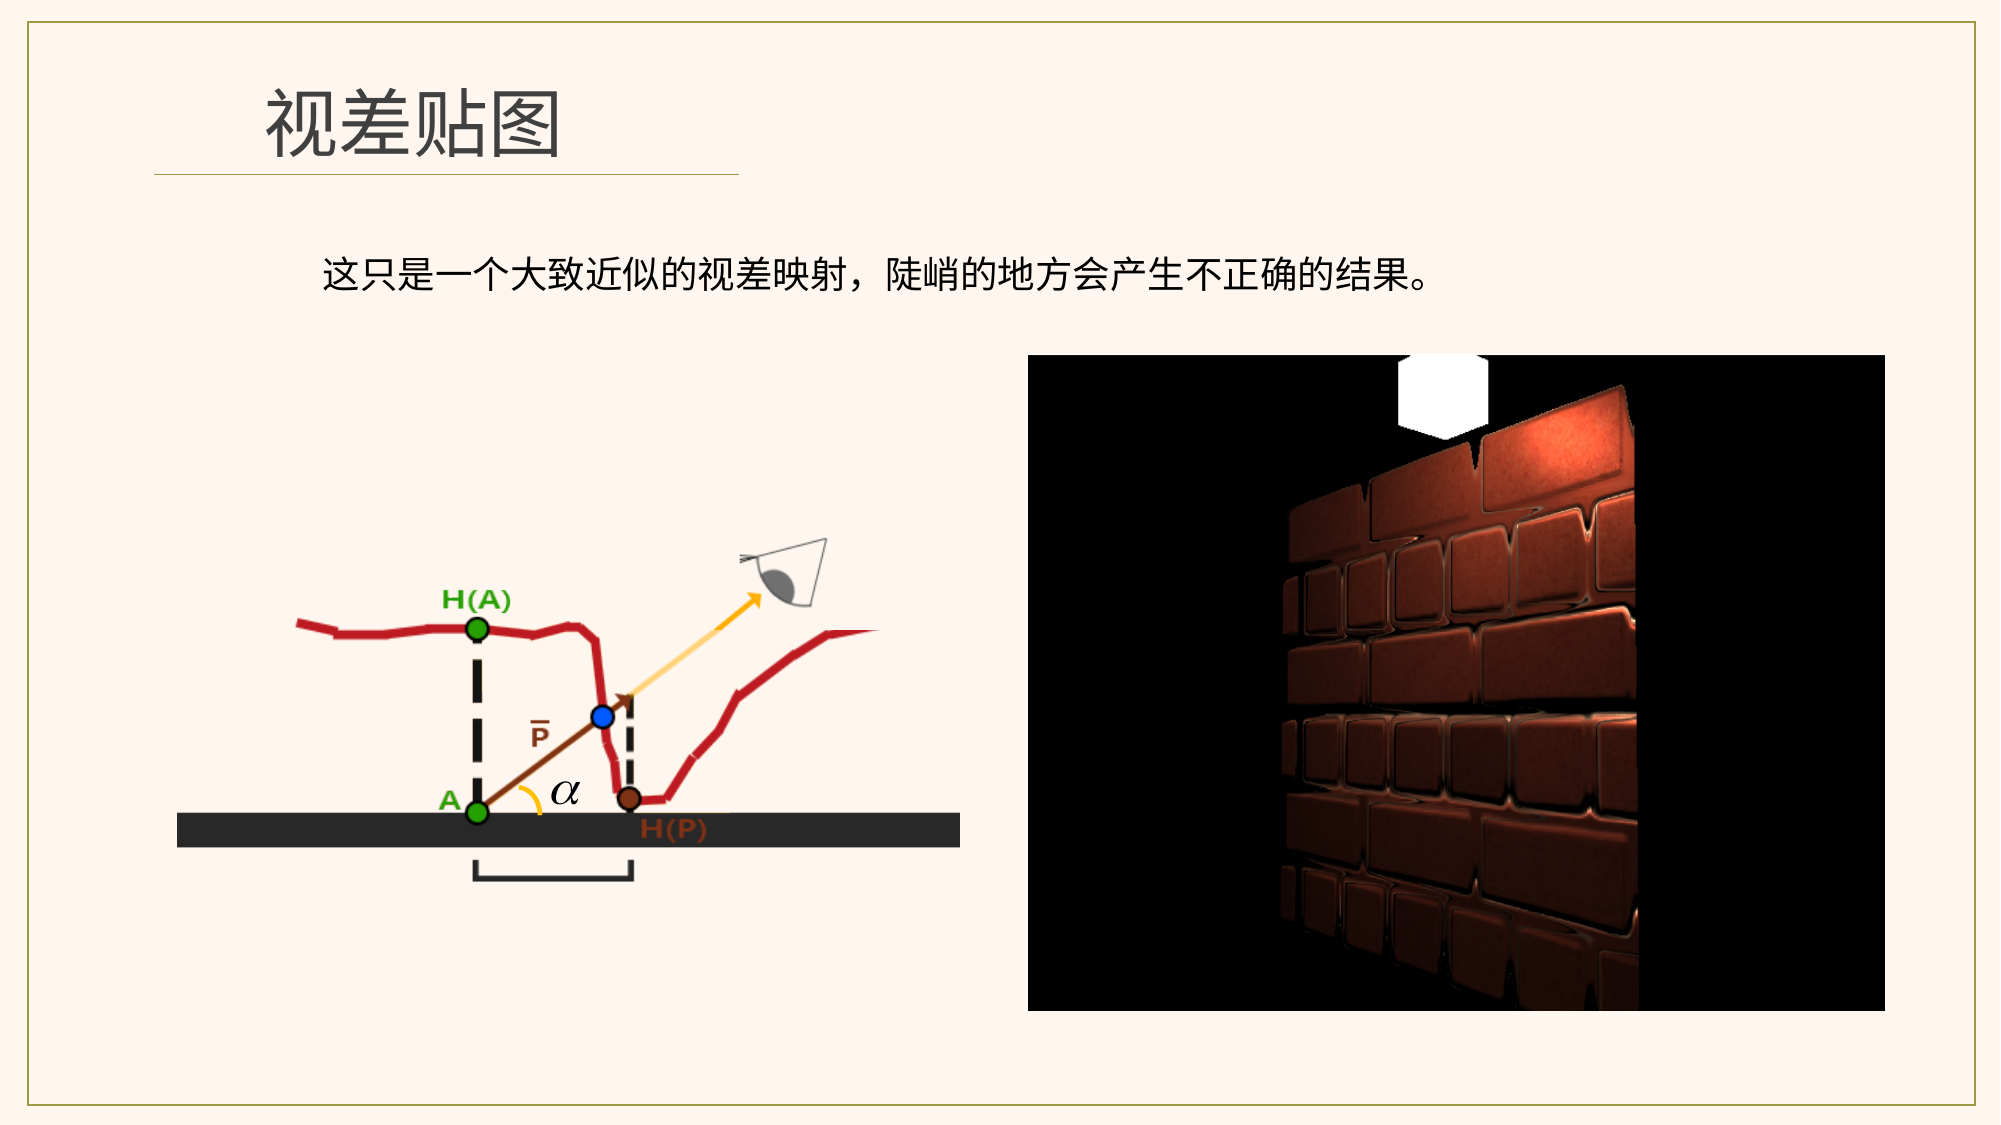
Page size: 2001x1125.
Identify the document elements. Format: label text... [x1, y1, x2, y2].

picture [177, 502, 960, 901]
text_box [27, 21, 1976, 1106]
text_box 这只是一个大致近似的视差映射，陡峭的地方会产生不正确的结果。 [232, 221, 1539, 304]
picture [1028, 354, 1885, 1011]
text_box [543, 771, 594, 817]
